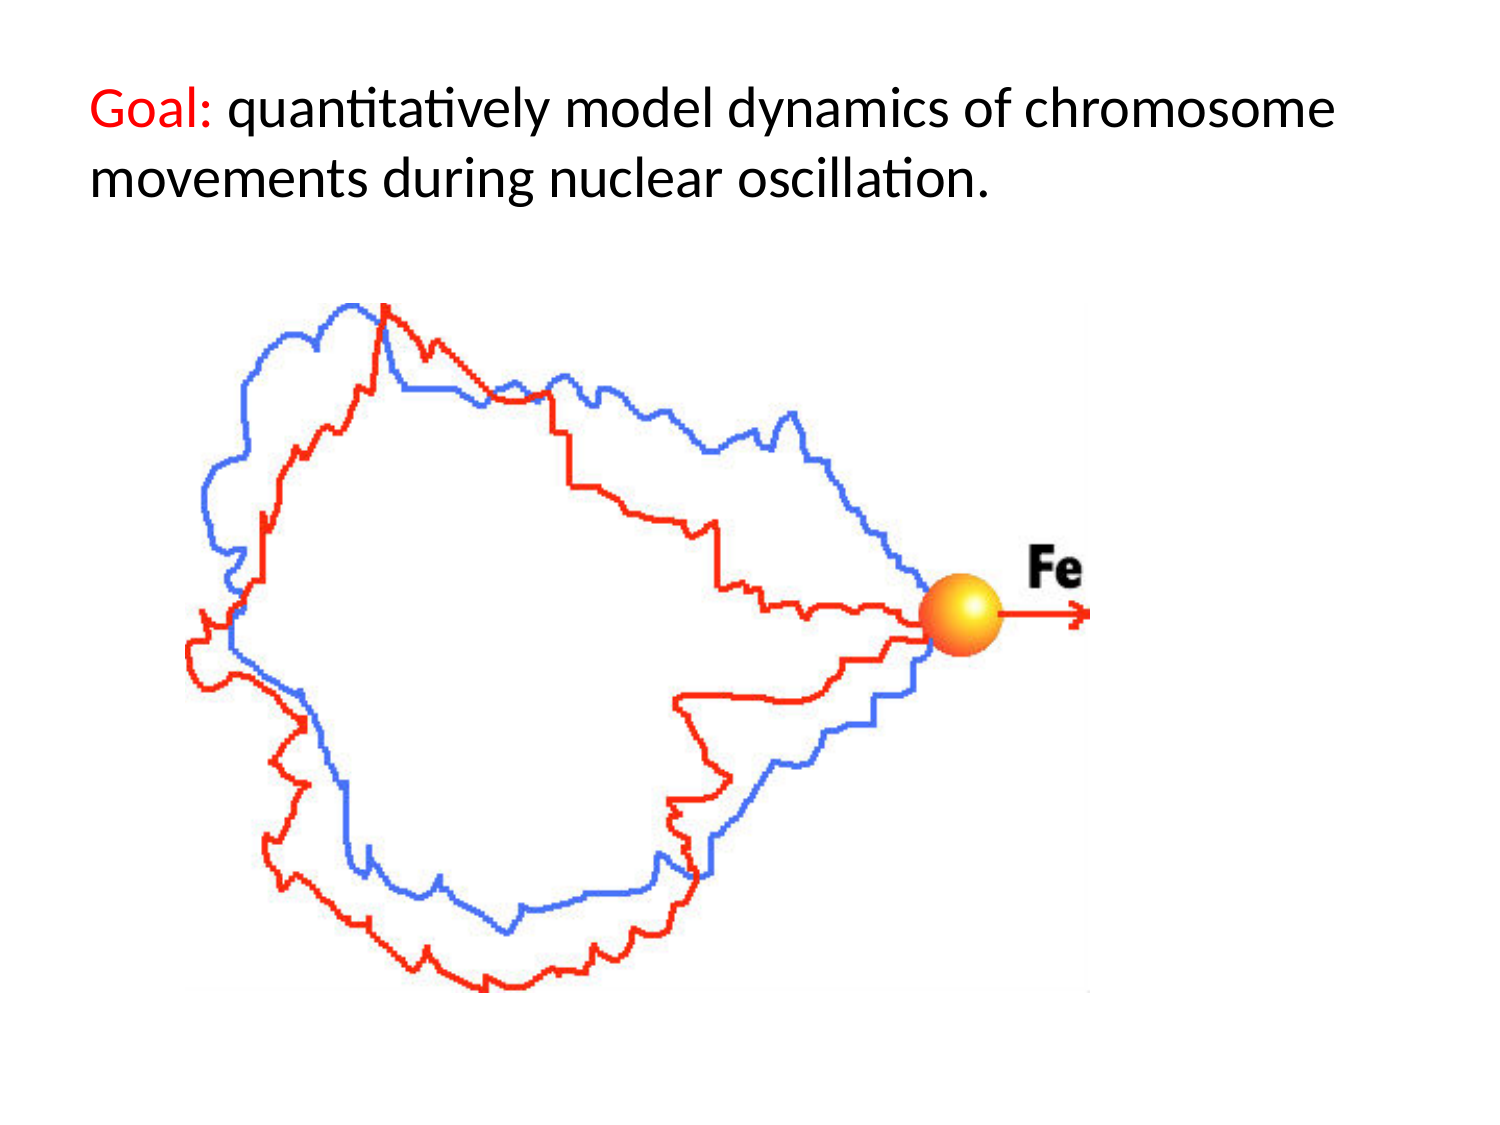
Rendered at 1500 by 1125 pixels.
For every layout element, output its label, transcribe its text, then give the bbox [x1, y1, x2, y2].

text_box Goal: quantitatively model dynamics of chromosome movements during nuclear oscillation. [74, 61, 1464, 217]
picture [185, 302, 1090, 994]
